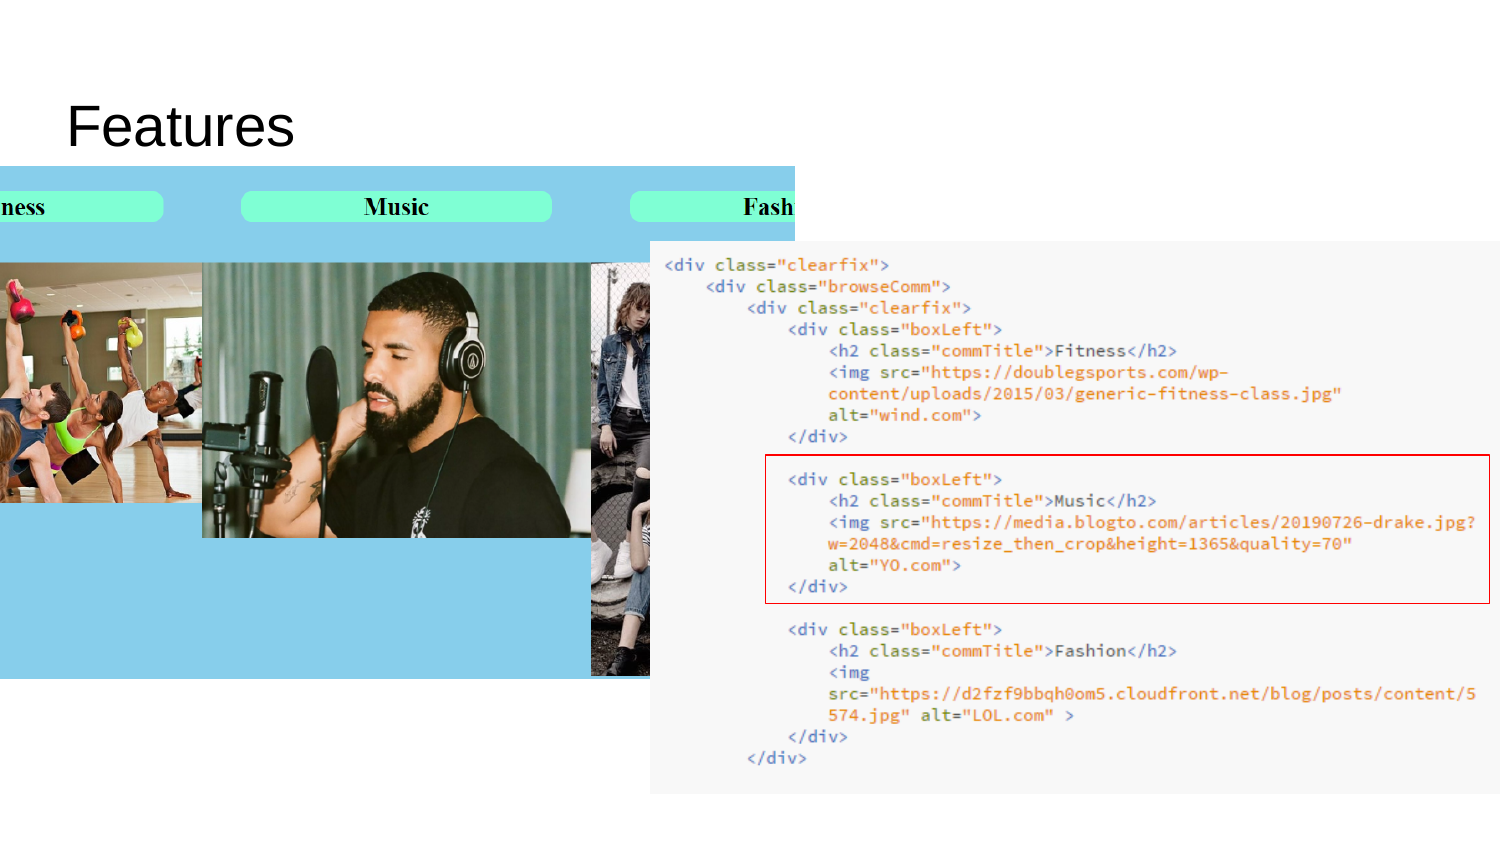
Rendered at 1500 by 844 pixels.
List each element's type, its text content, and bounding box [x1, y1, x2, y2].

picture [0, 166, 1500, 795]
title Features [51, 72, 1449, 167]
